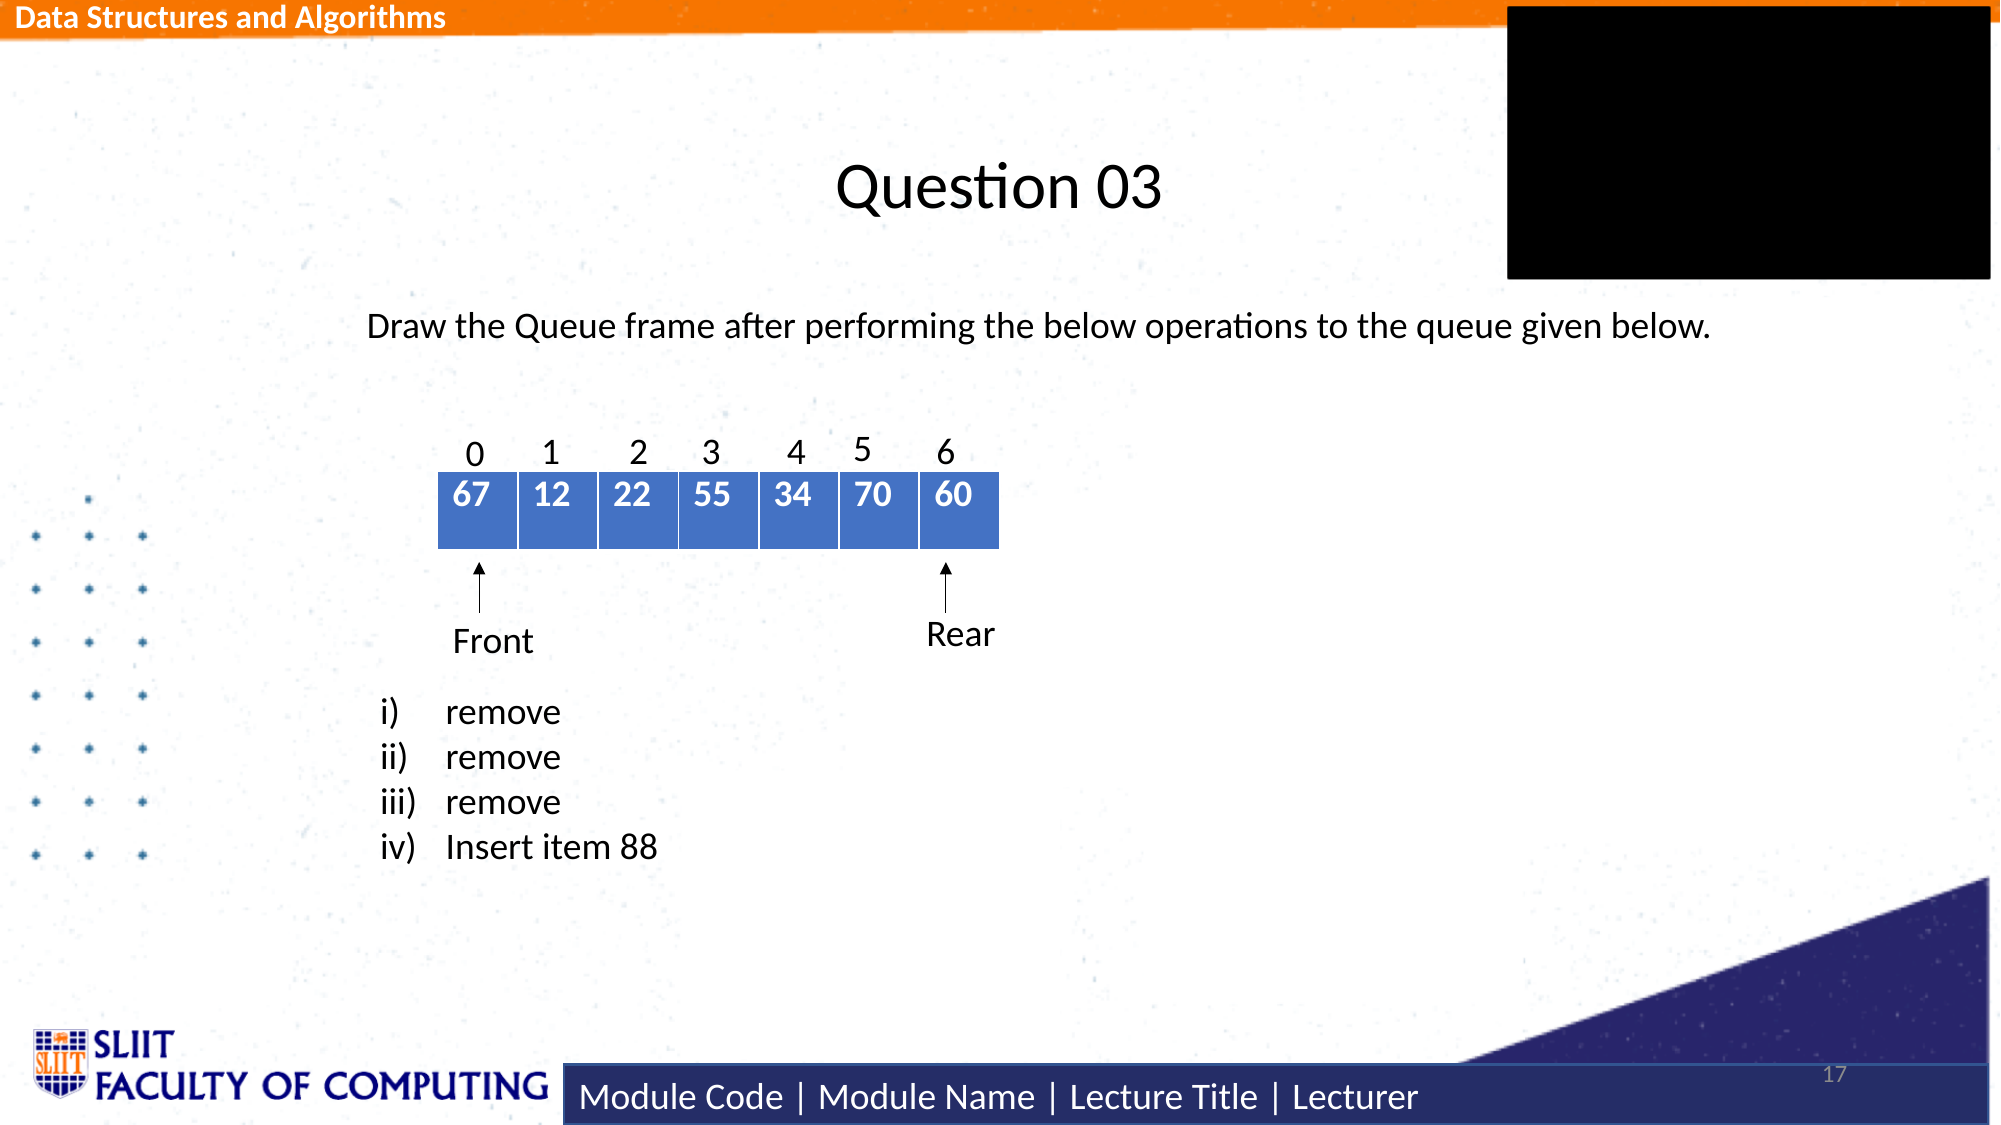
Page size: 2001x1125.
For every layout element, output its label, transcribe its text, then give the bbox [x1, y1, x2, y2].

text_box Rear [911, 601, 1011, 662]
text_box 1 [526, 419, 576, 479]
text_box 0 [450, 421, 500, 482]
table_header 34 [760, 472, 838, 549]
text_box 6 [921, 419, 971, 479]
text_box Draw the Queue frame after performing the below operations to the queue given below. [352, 293, 1729, 353]
table_header 22 [599, 472, 678, 549]
text_box 2 [614, 419, 664, 479]
table_header 12 [519, 472, 597, 549]
table_header 70 [840, 472, 918, 549]
text_box 5 [838, 416, 888, 476]
table_header 60 [920, 472, 999, 549]
table_header 67 [438, 472, 517, 549]
slide_number 17 [1412, 1042, 1863, 1103]
text_box 3 [686, 419, 736, 480]
table_header 55 [679, 472, 758, 549]
text_box remove remove remove Insert item 88 [365, 679, 1716, 965]
text_box 4 [772, 419, 821, 479]
title Question 03 [437, 98, 1563, 231]
picture [0, 0, 2000, 1125]
text_box Front [438, 608, 550, 669]
